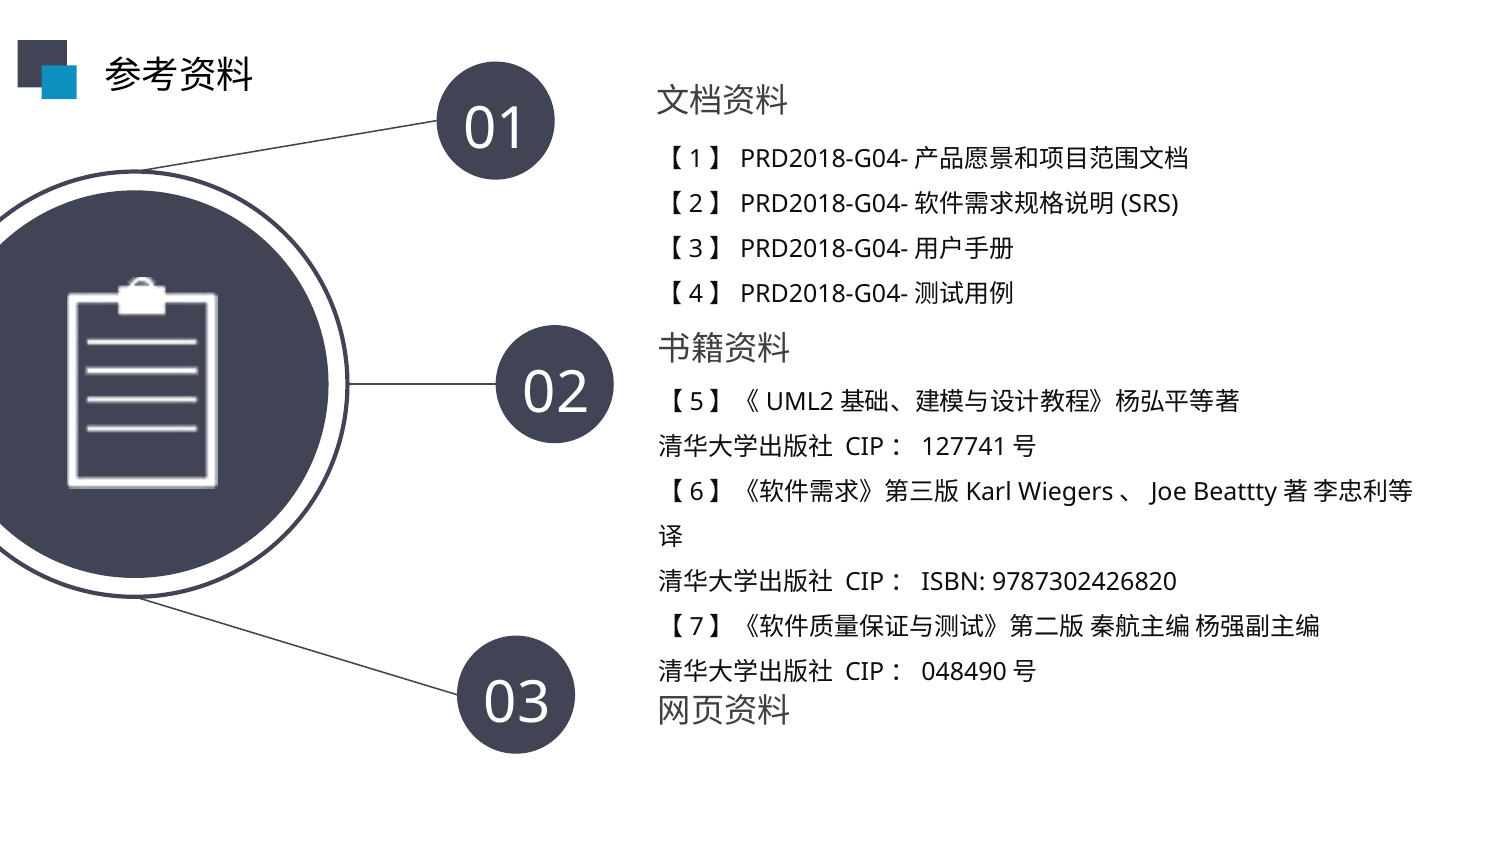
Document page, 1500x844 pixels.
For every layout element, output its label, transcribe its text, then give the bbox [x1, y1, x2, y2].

text_box 【5】《UML2基础、建模与设计教程》杨弘平等著 清华大学出版社 CIP：127741号 【6】《软件需求》第三版Karl Wiegers、Joe Beattty著 李忠利等译 清华大学出版社 CIP：ISBN: 9787302426820 【7】《软件质量保证与测试》第二版 秦航主编 杨强副主编 清华大学出版社 CIP：048490号 [643, 363, 1450, 693]
text_box 书籍资料 [643, 319, 975, 374]
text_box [436, 61, 555, 180]
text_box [134, 120, 431, 172]
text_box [17, 39, 77, 100]
text_box [0, 169, 350, 599]
text_box 网页资料 [643, 693, 975, 737]
text_box 文档资料 [641, 71, 973, 127]
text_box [456, 635, 576, 754]
picture [67, 277, 218, 490]
text_box 参考资料 [89, 43, 270, 104]
text_box 【1】PRD2018-G04-产品愿景和项目范围文档 【2】PRD2018-G04-软件需求规格说明(SRS) 【3】PRD2018-G04-用户手册 【4】PRD2018-G04-测试用例 [643, 120, 1225, 315]
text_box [134, 596, 458, 695]
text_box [495, 324, 614, 444]
